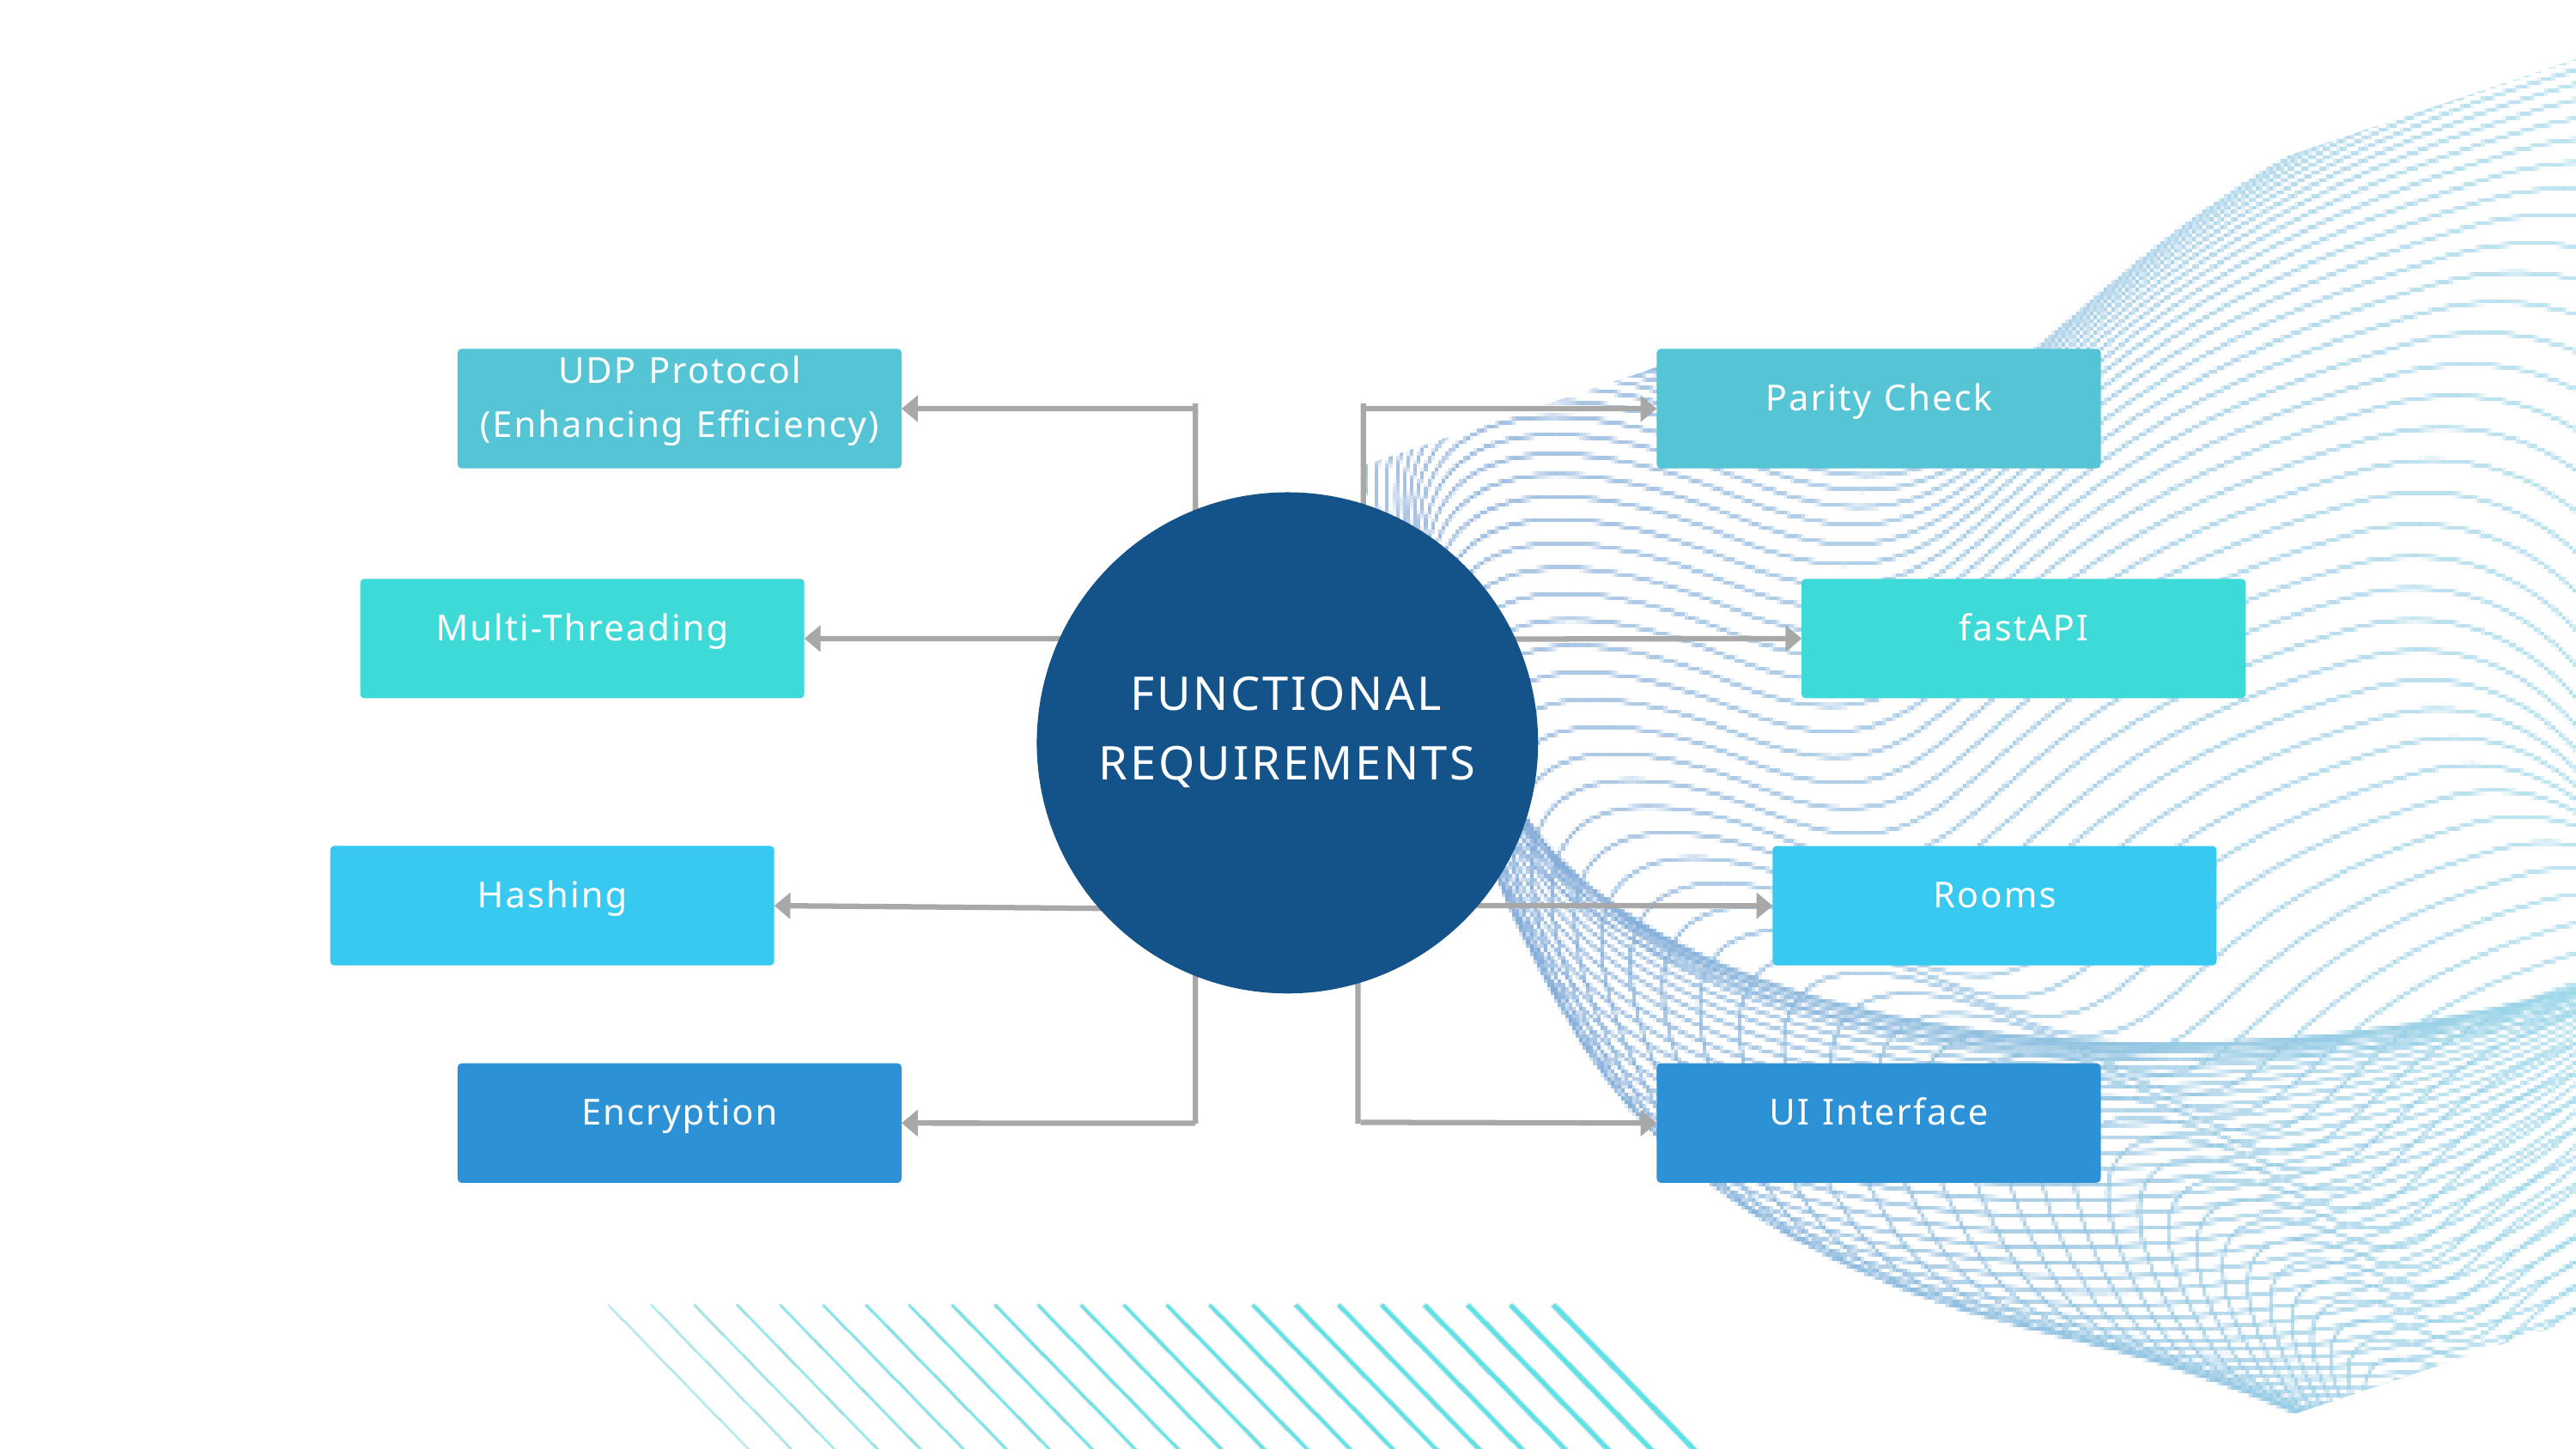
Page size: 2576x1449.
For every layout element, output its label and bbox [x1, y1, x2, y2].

text_box [905, 1114, 1195, 1132]
text_box [457, 349, 902, 469]
text_box [457, 1063, 902, 1184]
text_box [1772, 846, 2217, 966]
text_box [1364, 399, 1652, 418]
text_box [1542, 896, 1767, 915]
text_box [1364, 58, 2576, 1449]
text_box [1801, 579, 2246, 699]
text_box [608, 1303, 1978, 1449]
text_box [360, 579, 805, 699]
text_box [1656, 349, 2101, 469]
text_box [778, 896, 1032, 915]
text_box [809, 629, 1032, 648]
text_box [1656, 1063, 2101, 1184]
text_box [1036, 492, 1539, 994]
text_box [1358, 465, 1363, 482]
text_box [330, 846, 775, 966]
text_box [1360, 1113, 1652, 1132]
text_box [905, 399, 1195, 418]
text_box [1542, 629, 1796, 648]
